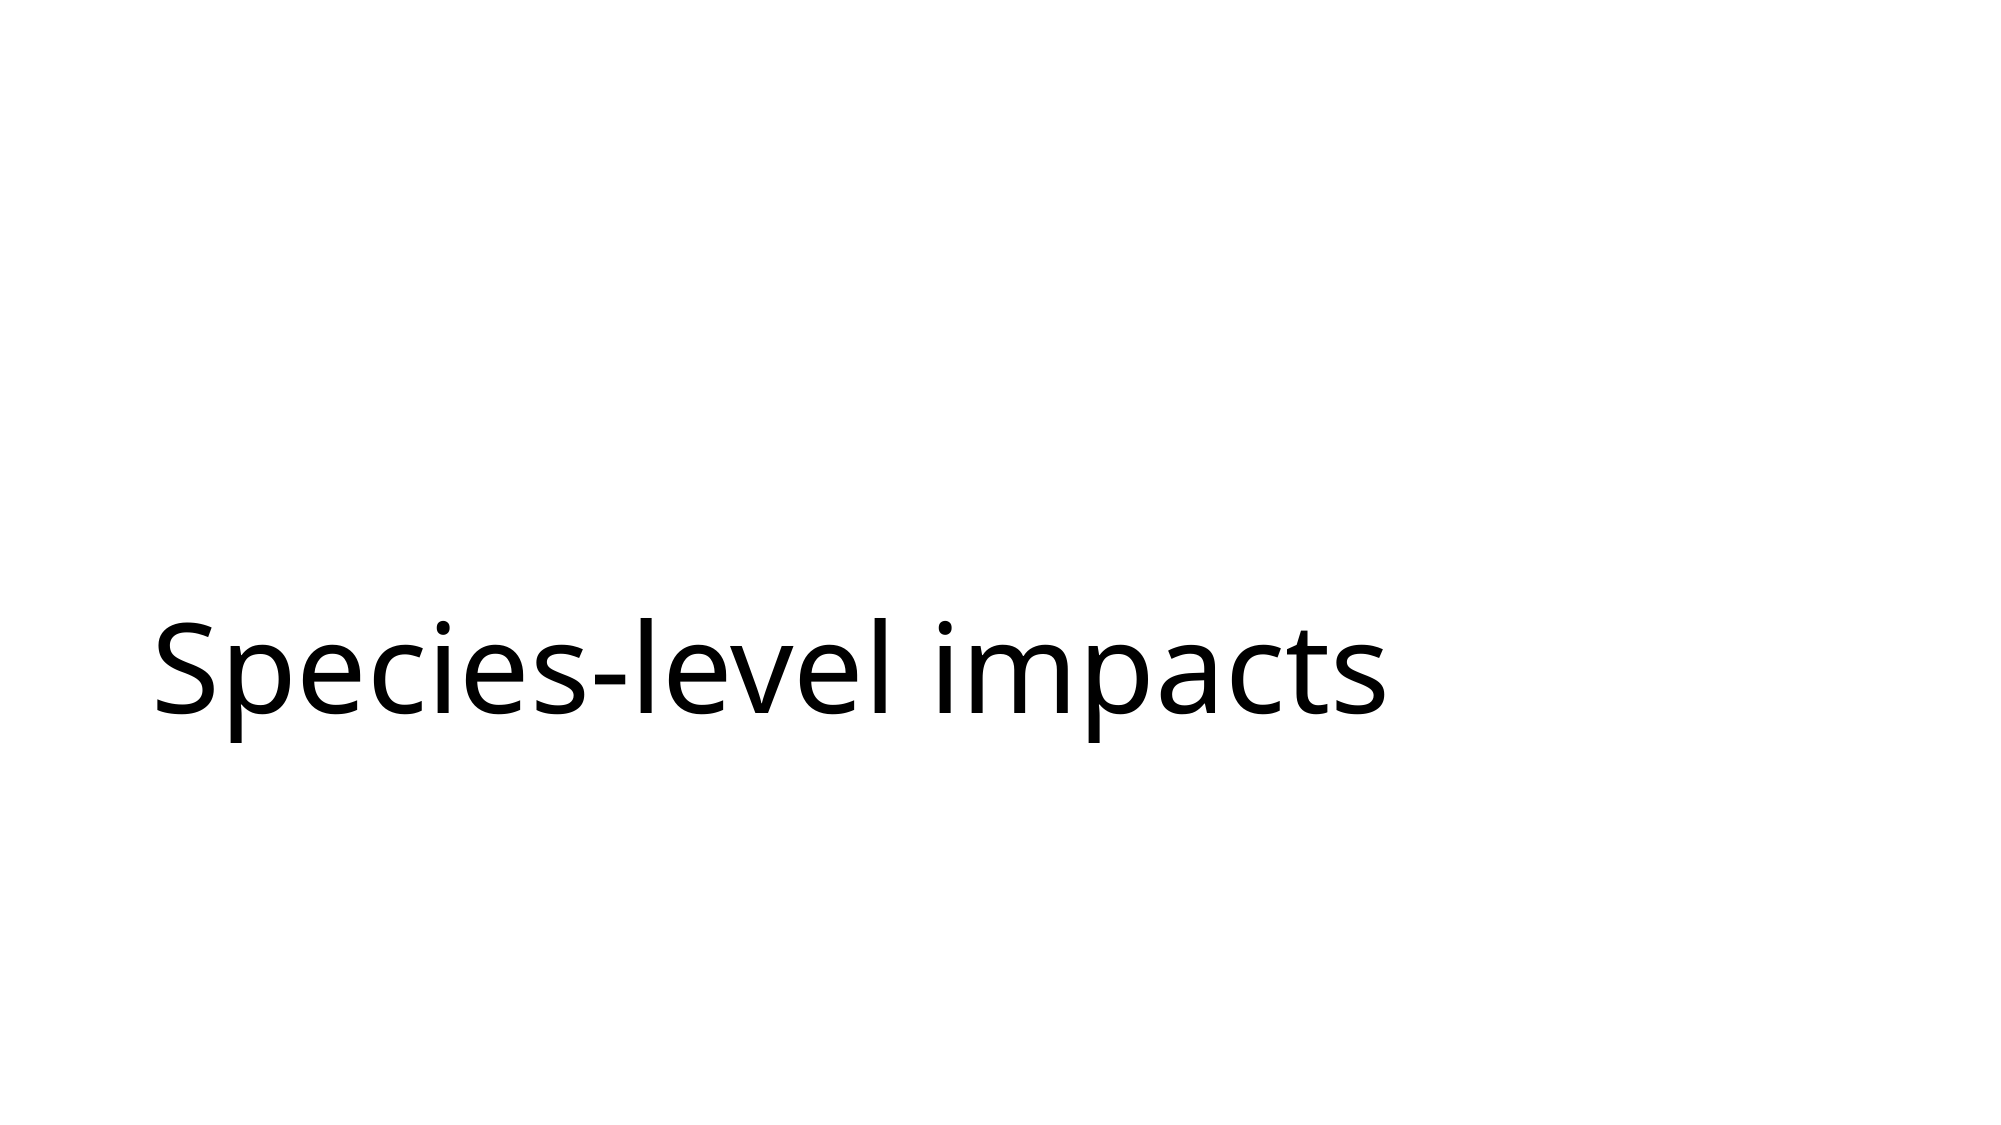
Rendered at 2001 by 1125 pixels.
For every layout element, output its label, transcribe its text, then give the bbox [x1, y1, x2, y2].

title Species-level impacts [136, 280, 1862, 749]
